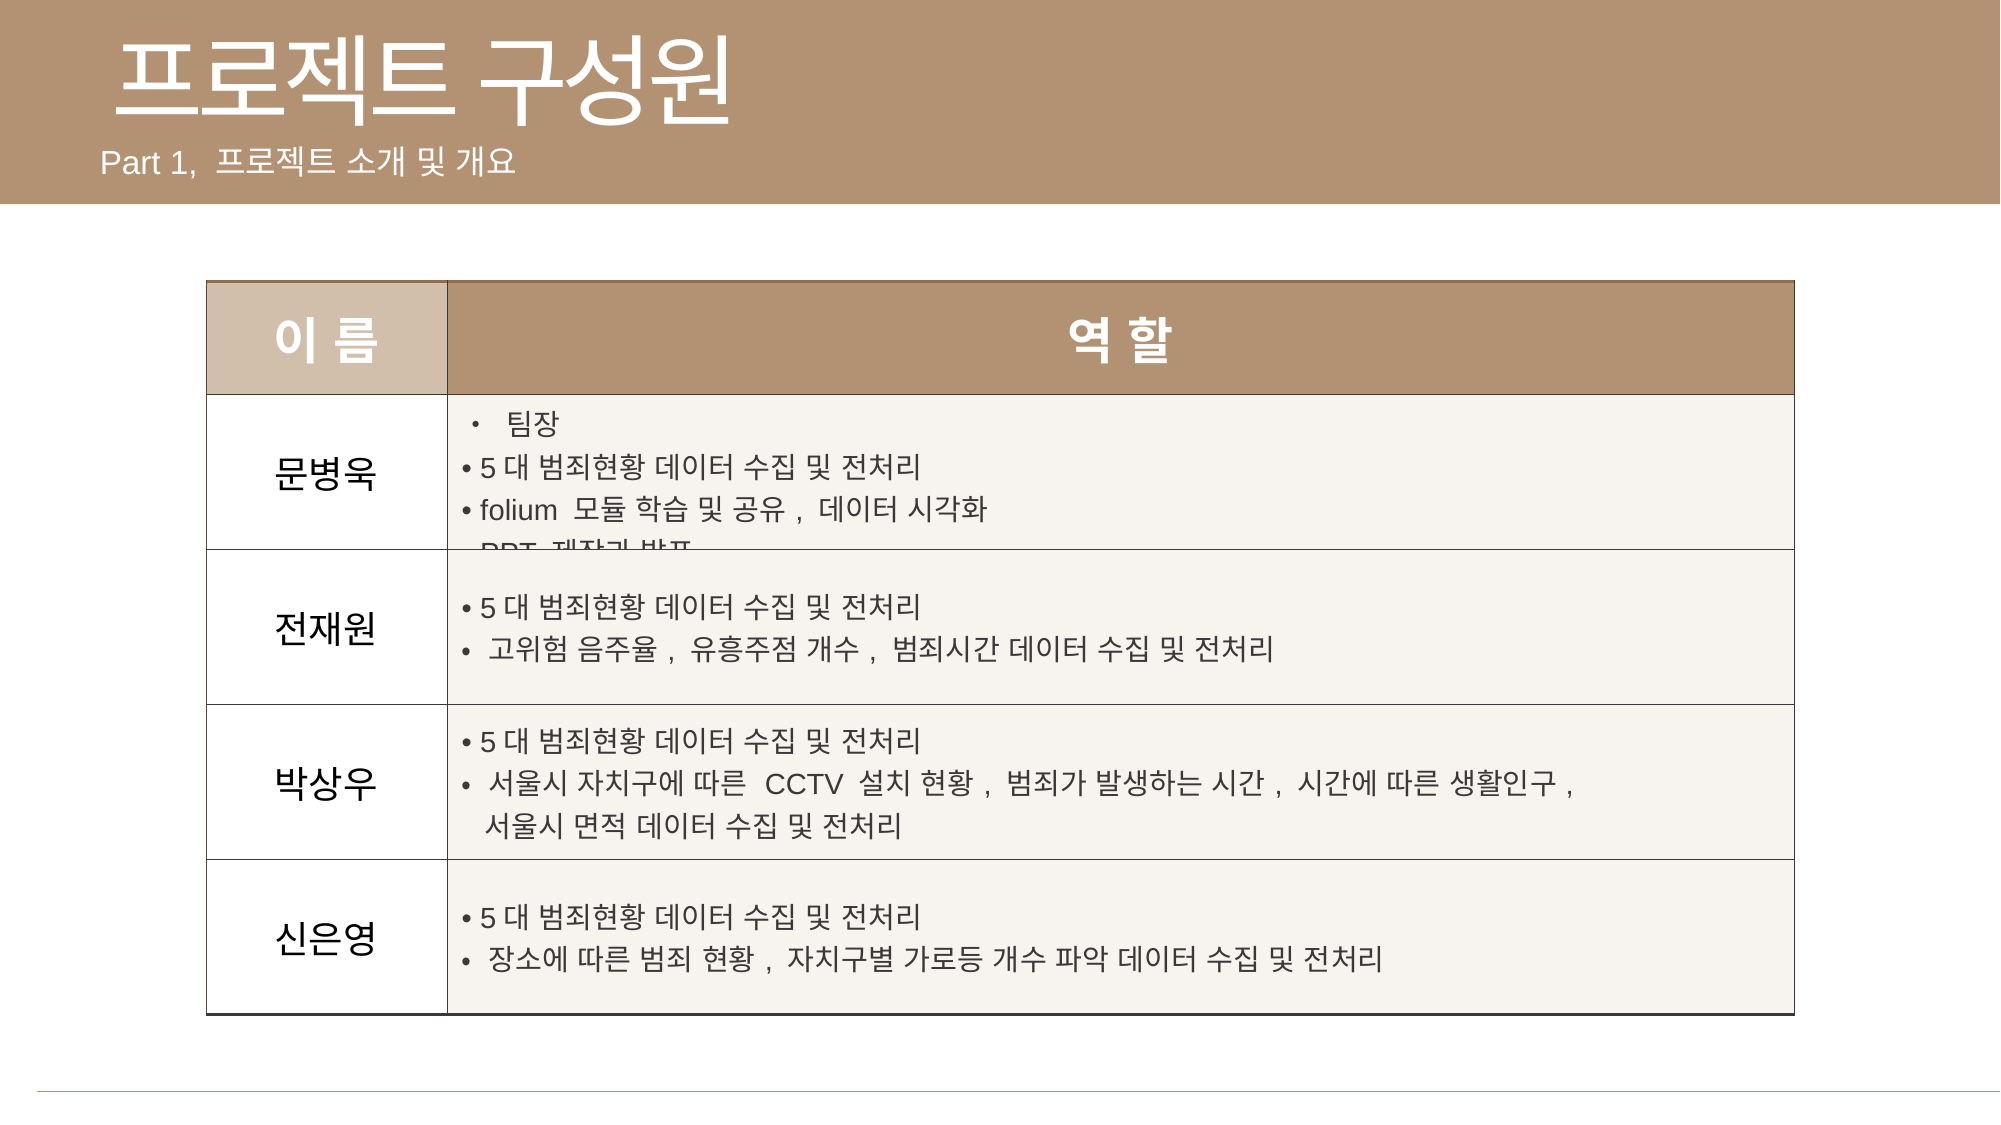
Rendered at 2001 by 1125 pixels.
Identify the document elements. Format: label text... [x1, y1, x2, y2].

table_cell • 5대 범죄현황 데이터 수집 및 전처리 • 장소에 따른 범죄 현황, 자치구별 가로등 개수 파악 데이터 수집 및 전처리 [448, 860, 1794, 1013]
table_cell 박상우 [207, 705, 447, 859]
table_header 이 름 [207, 283, 447, 394]
table_cell 전재원 [207, 550, 447, 704]
text_box 프로젝트 구성원 [96, 11, 755, 147]
table_cell • 팀장 • 5대 범죄현황 데이터 수집 및 전처리 • folium 모듈 학습 및 공유, 데이터 시각화 • PPT 제작과 발표 [448, 395, 1794, 549]
table_cell • 5대 범죄현황 데이터 수집 및 전처리 • 서울시 자치구에 따른 CCTV 설치 현황, 범죄가 발생하는 시간, 시간에 따른 생활인구, 서울시 면적 데이터 수집 및 전처리 [448, 705, 1794, 859]
text_box Part 1, 프로젝트 소개 및 개요 [84, 133, 533, 189]
table_cell 문병욱 [207, 395, 447, 549]
text_box [0, 0, 2000, 205]
table_cell • 5대 범죄현황 데이터 수집 및 전처리 • 고위험 음주율, 유흥주점 개수, 범죄시간 데이터 수집 및 전처리 [448, 550, 1794, 704]
table_header 역 할 [448, 283, 1794, 394]
table_cell 신은영 [207, 860, 447, 1013]
